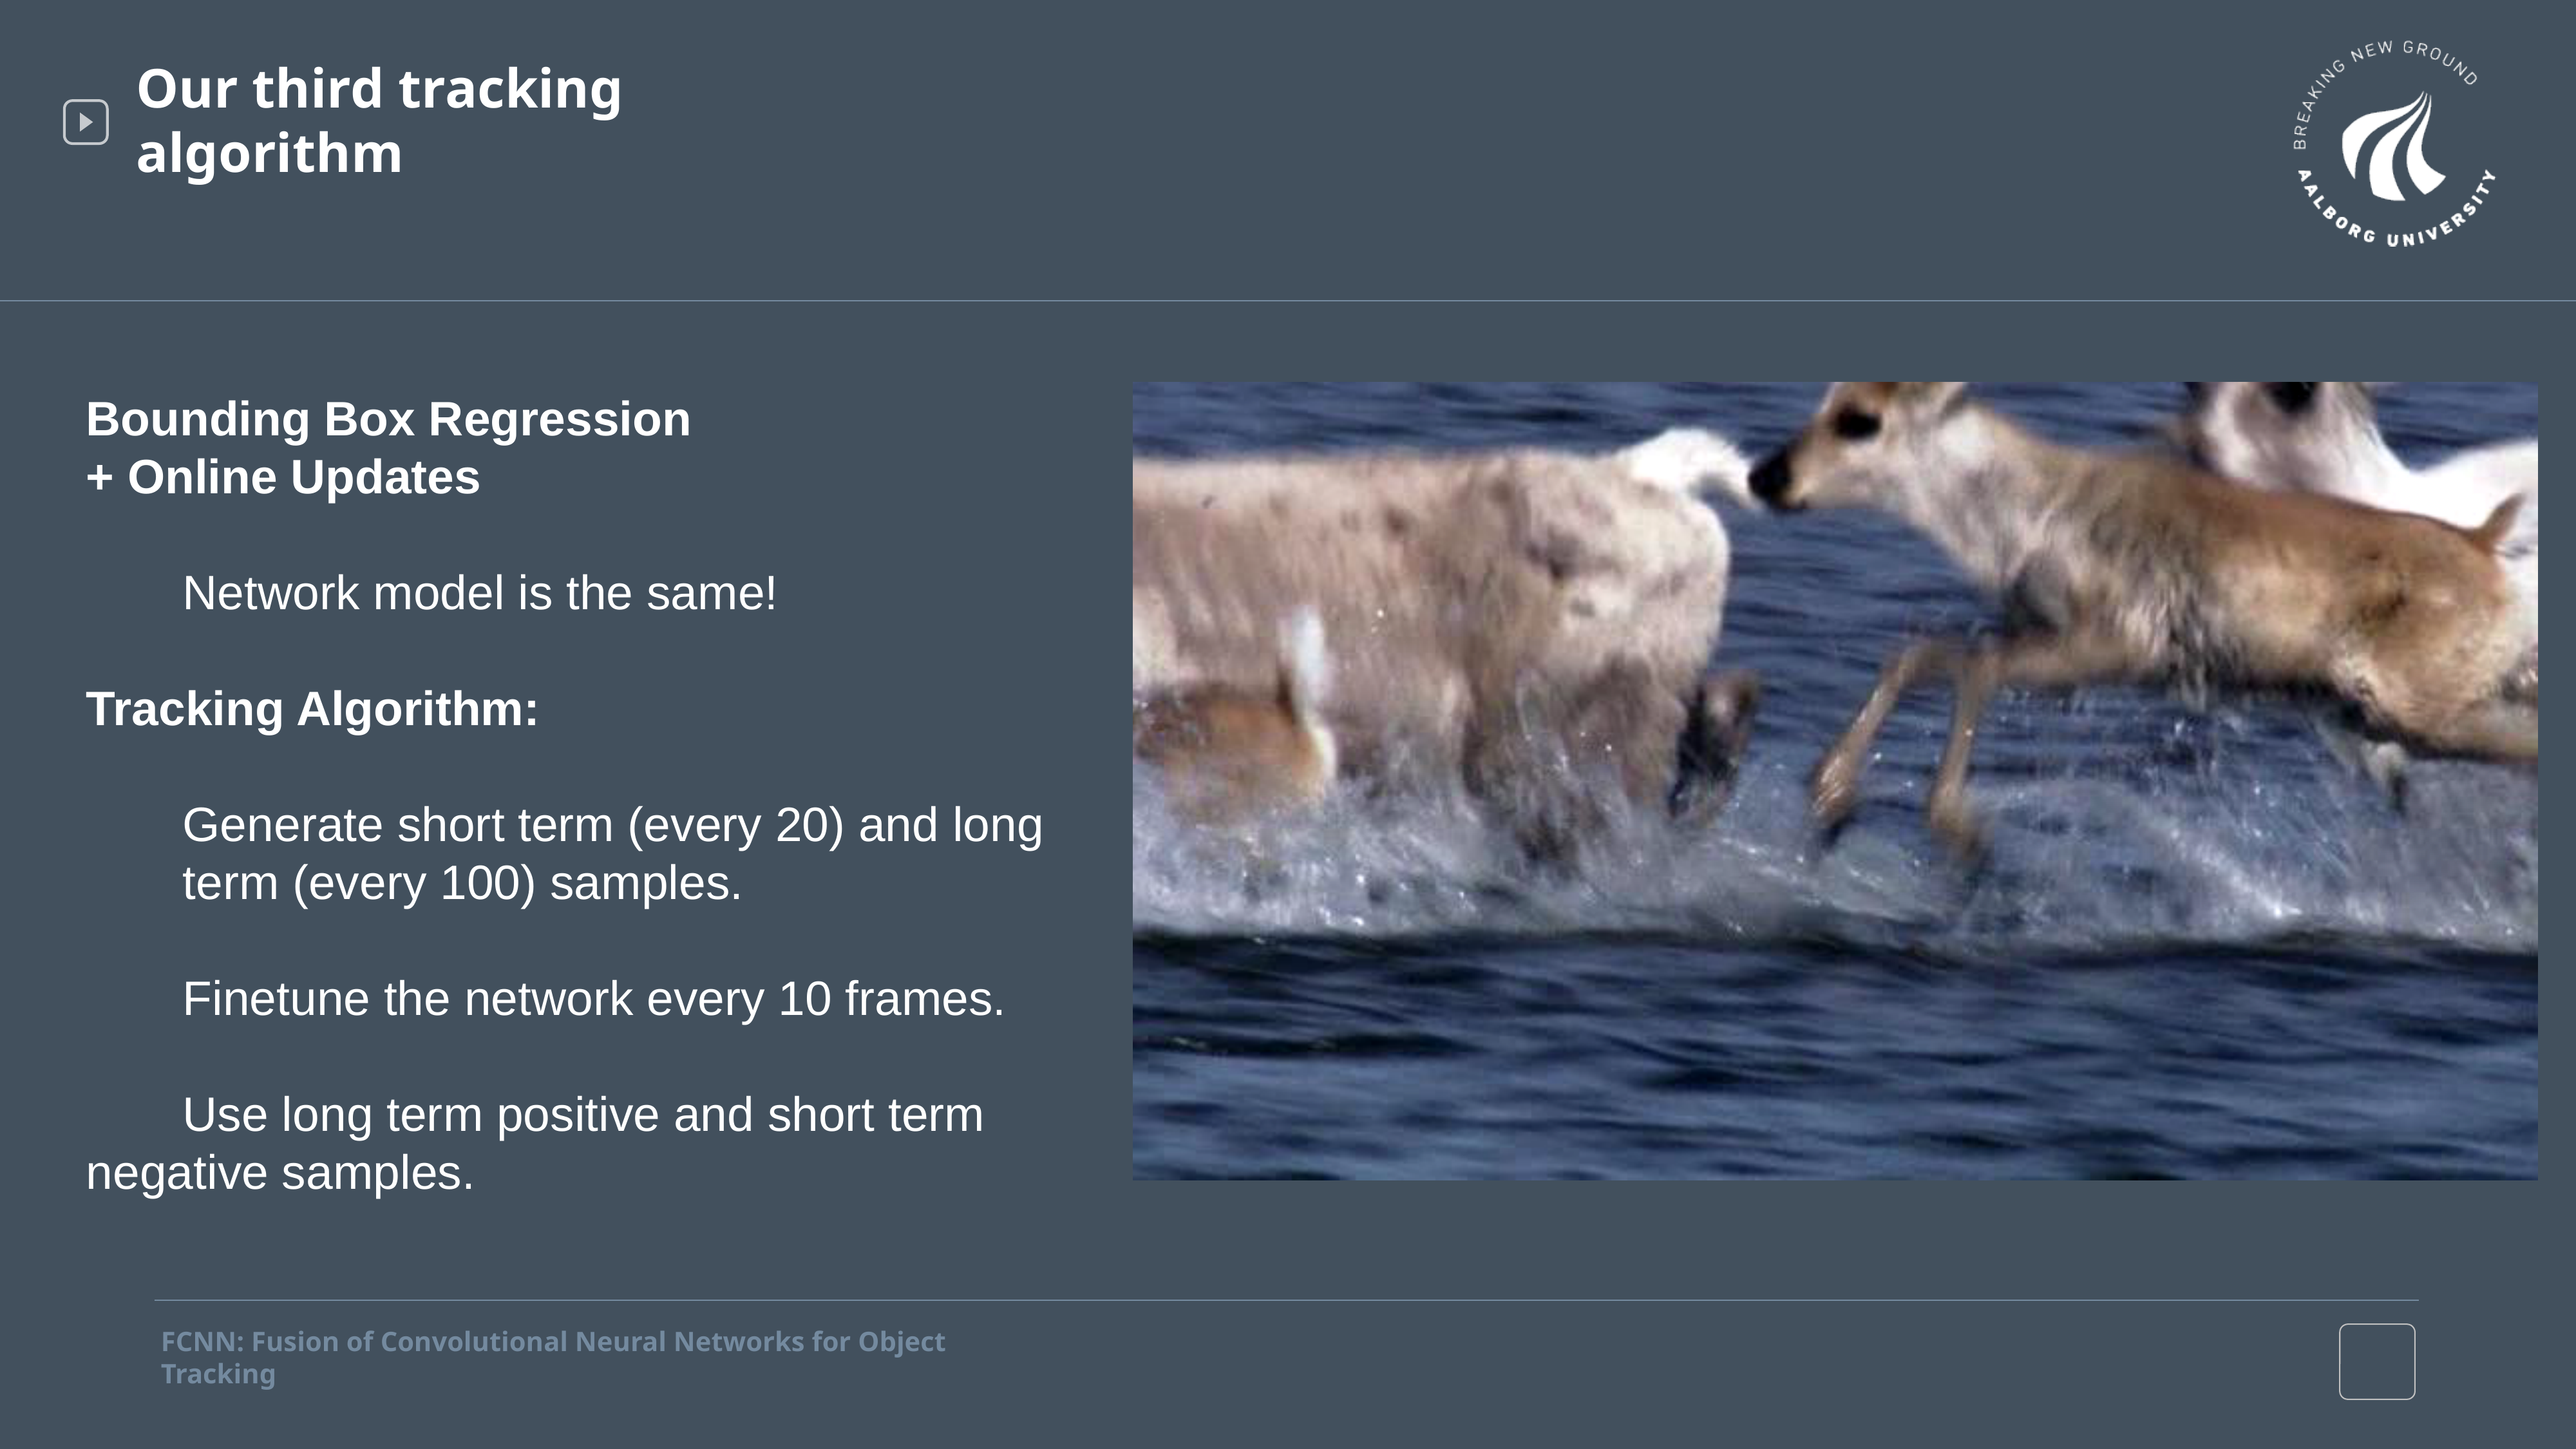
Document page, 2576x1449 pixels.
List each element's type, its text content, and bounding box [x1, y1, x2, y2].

picture [1133, 382, 2538, 1180]
text_box Our third tracking algorithm [130, 80, 862, 157]
picture [2293, 41, 2497, 247]
text_box Bounding Box Regression + Online Updates Network model is the same! Tracking Algorithm: Generate short term (every 20) and long term (every 100) samples. Finetune the network every 10 frames. Use long term positive and short term negative samples. [76, 382, 1111, 1212]
